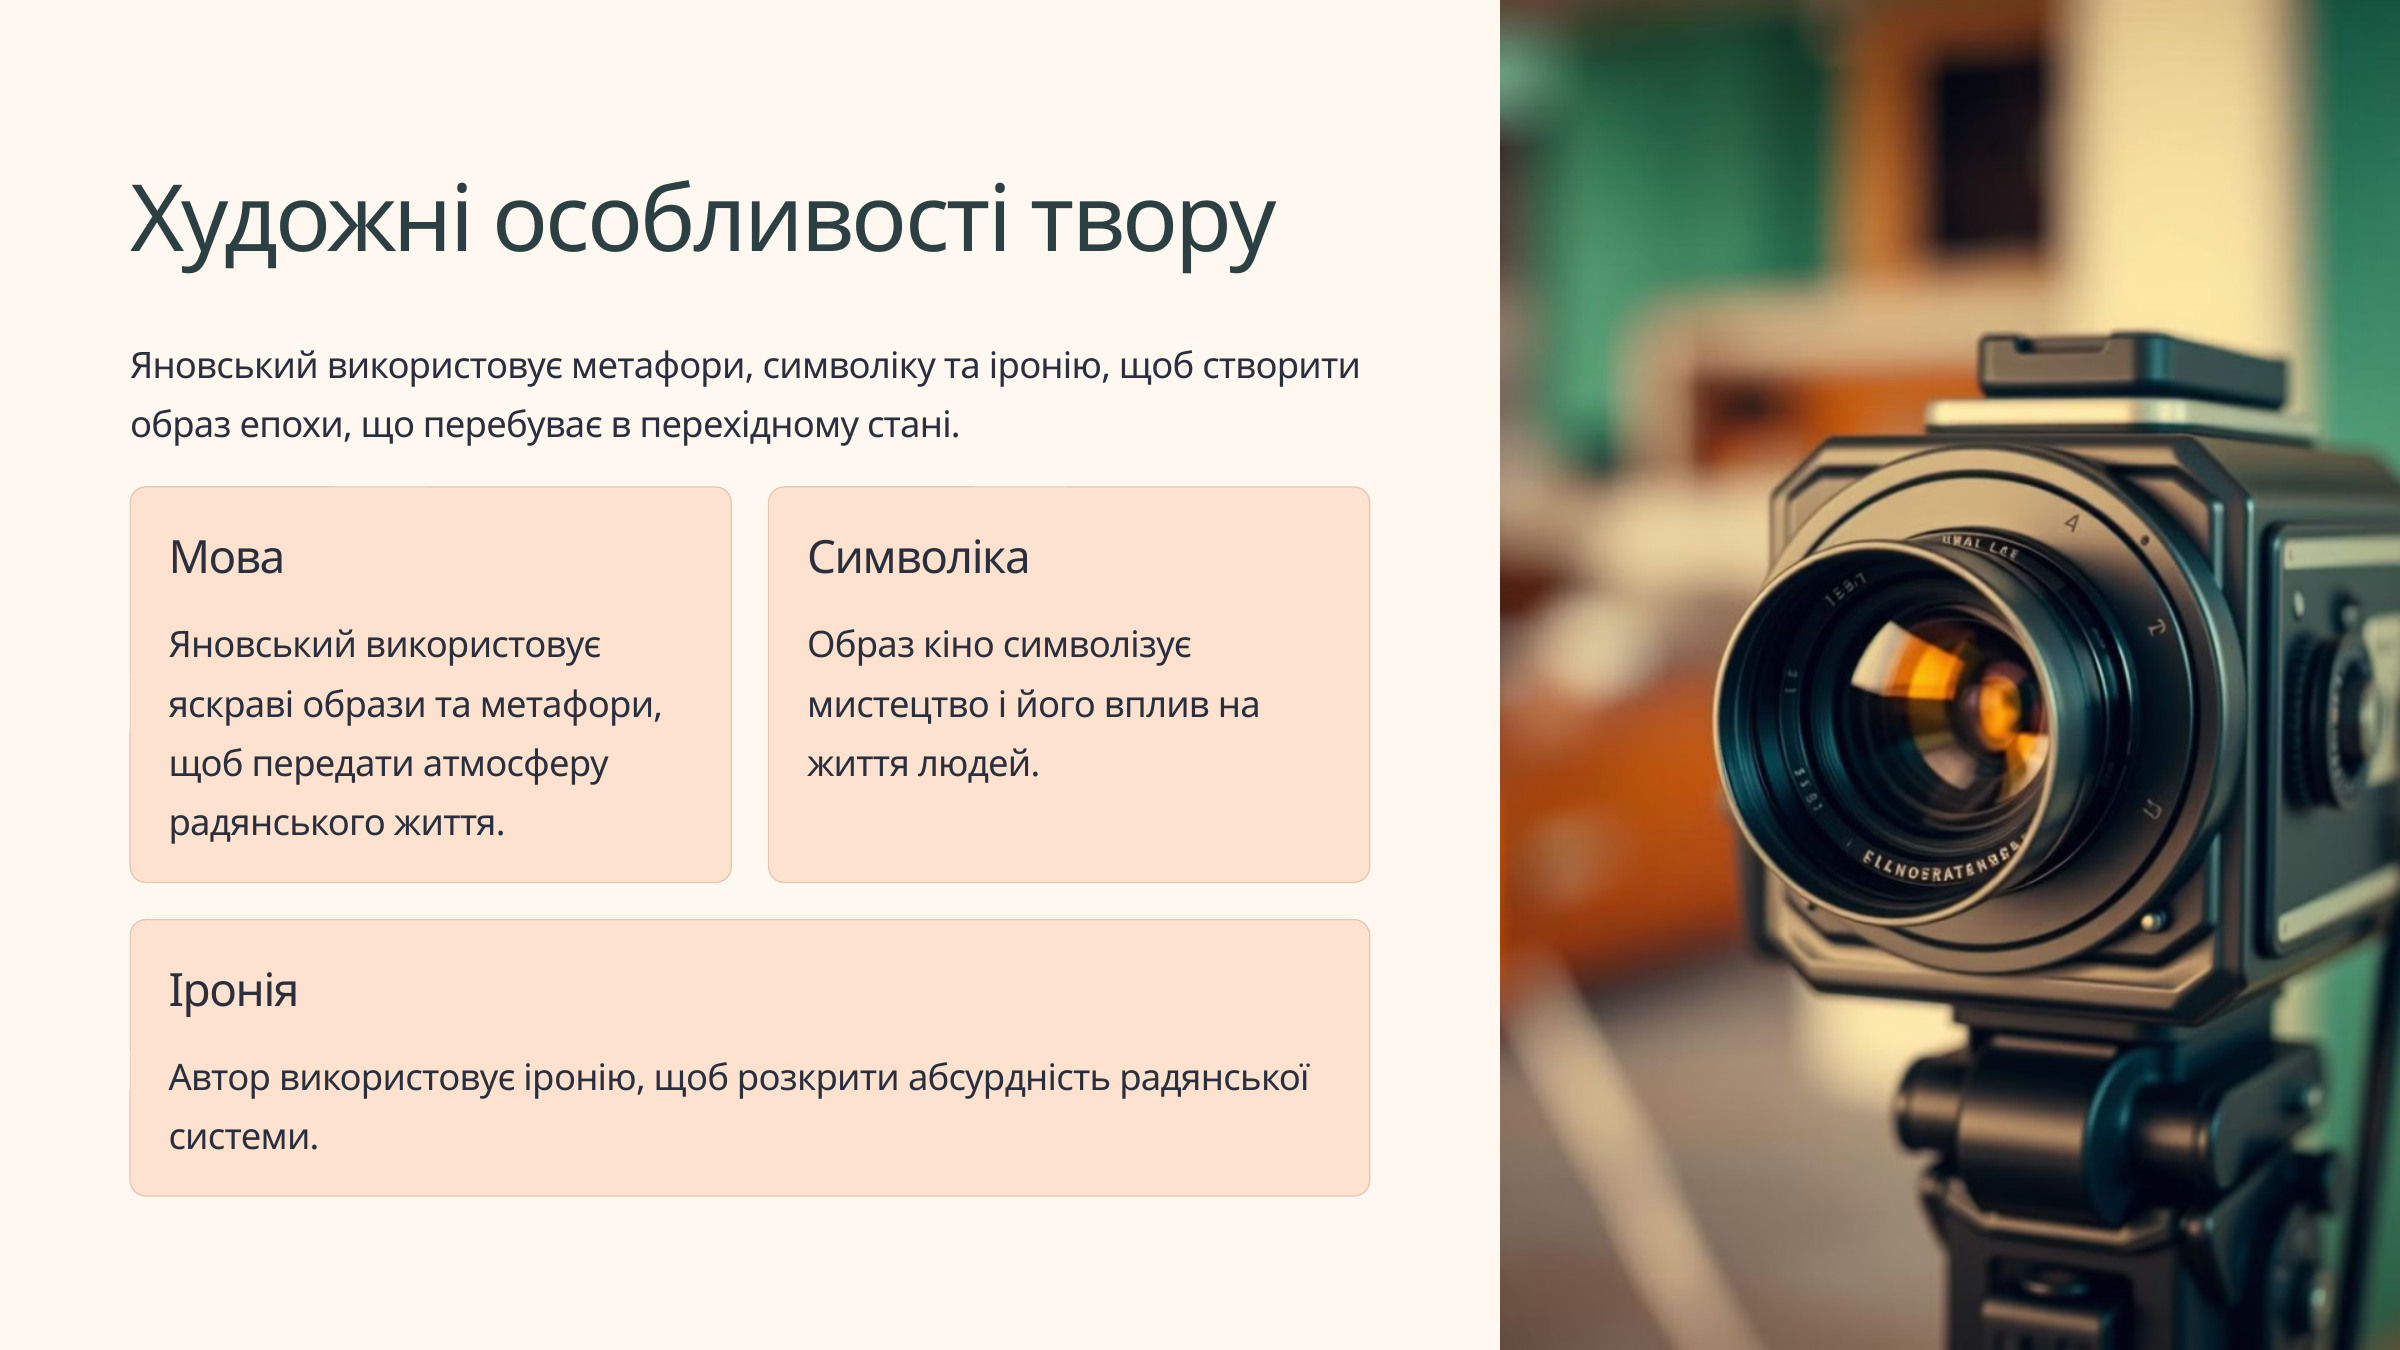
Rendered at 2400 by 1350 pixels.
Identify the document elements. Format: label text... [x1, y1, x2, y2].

text_box [130, 486, 732, 883]
text_box Образ кіно символізує мистецтво і його вплив на життя людей. [806, 605, 1332, 785]
text_box [768, 486, 1370, 883]
text_box Автор використовує іронію, щоб розкрити абсурдність радянської системи. [168, 1038, 1332, 1158]
text_box Символіка [806, 525, 1273, 584]
text_box Іронія [168, 958, 634, 1017]
text_box Яновський використовує метафори, символіку та іронію, щоб створити образ епохи, що перебуває в перехідному стані. [130, 325, 1370, 445]
text_box Яновський використовує яскраві образи та метафори, щоб передати атмосферу радянського життя. [168, 605, 693, 844]
text_box Художні особливості твору [130, 153, 1296, 271]
text_box [130, 919, 1370, 1197]
picture [1499, 0, 2400, 1350]
text_box Мова [168, 525, 634, 584]
